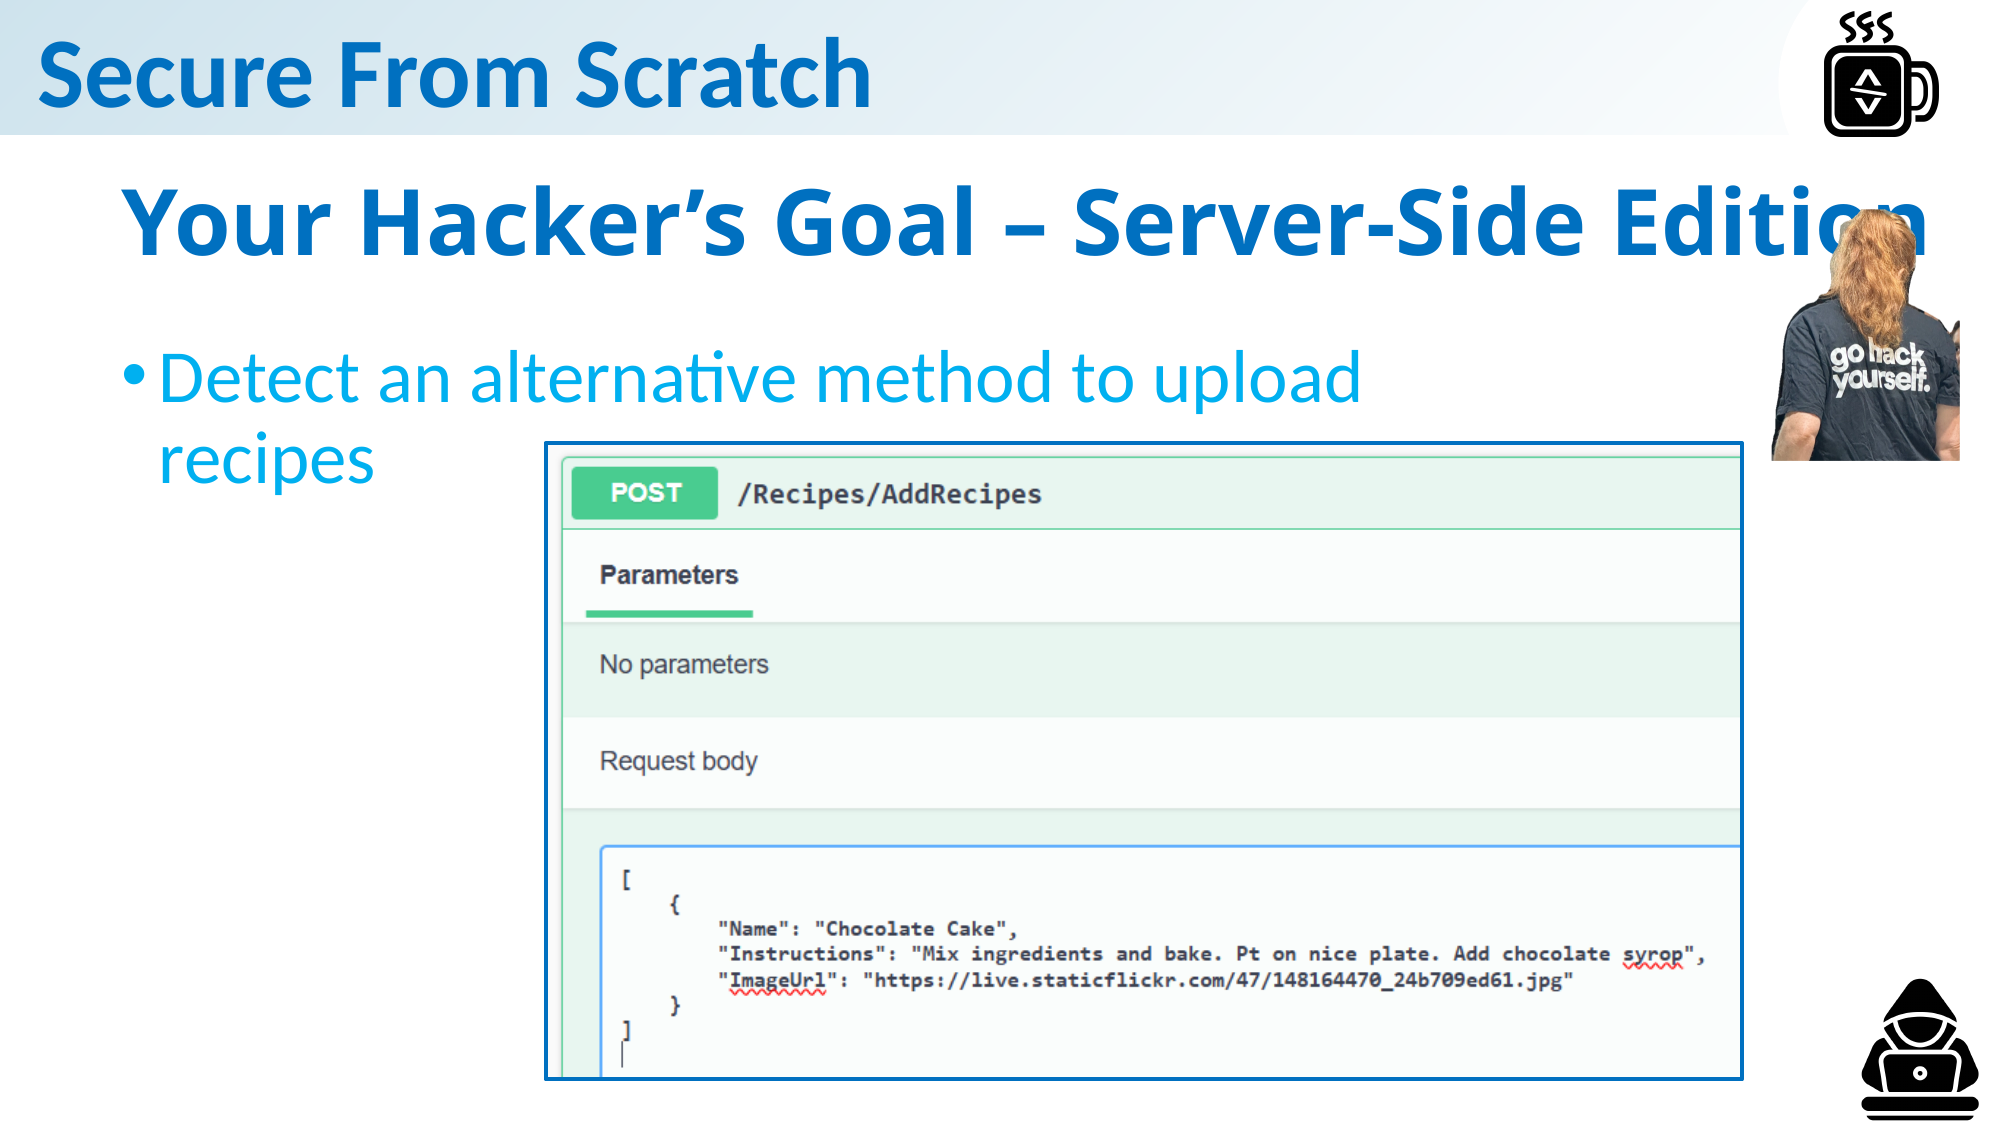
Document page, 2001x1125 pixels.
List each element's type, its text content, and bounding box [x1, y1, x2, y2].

picture [547, 209, 1991, 1078]
picture [1844, 974, 1995, 1125]
list Detect an alternative method to upload recipes [106, 330, 1973, 1085]
picture [1824, 11, 1939, 137]
title Your Hacker’s Goal – Server-Side Edition [106, 156, 2000, 296]
